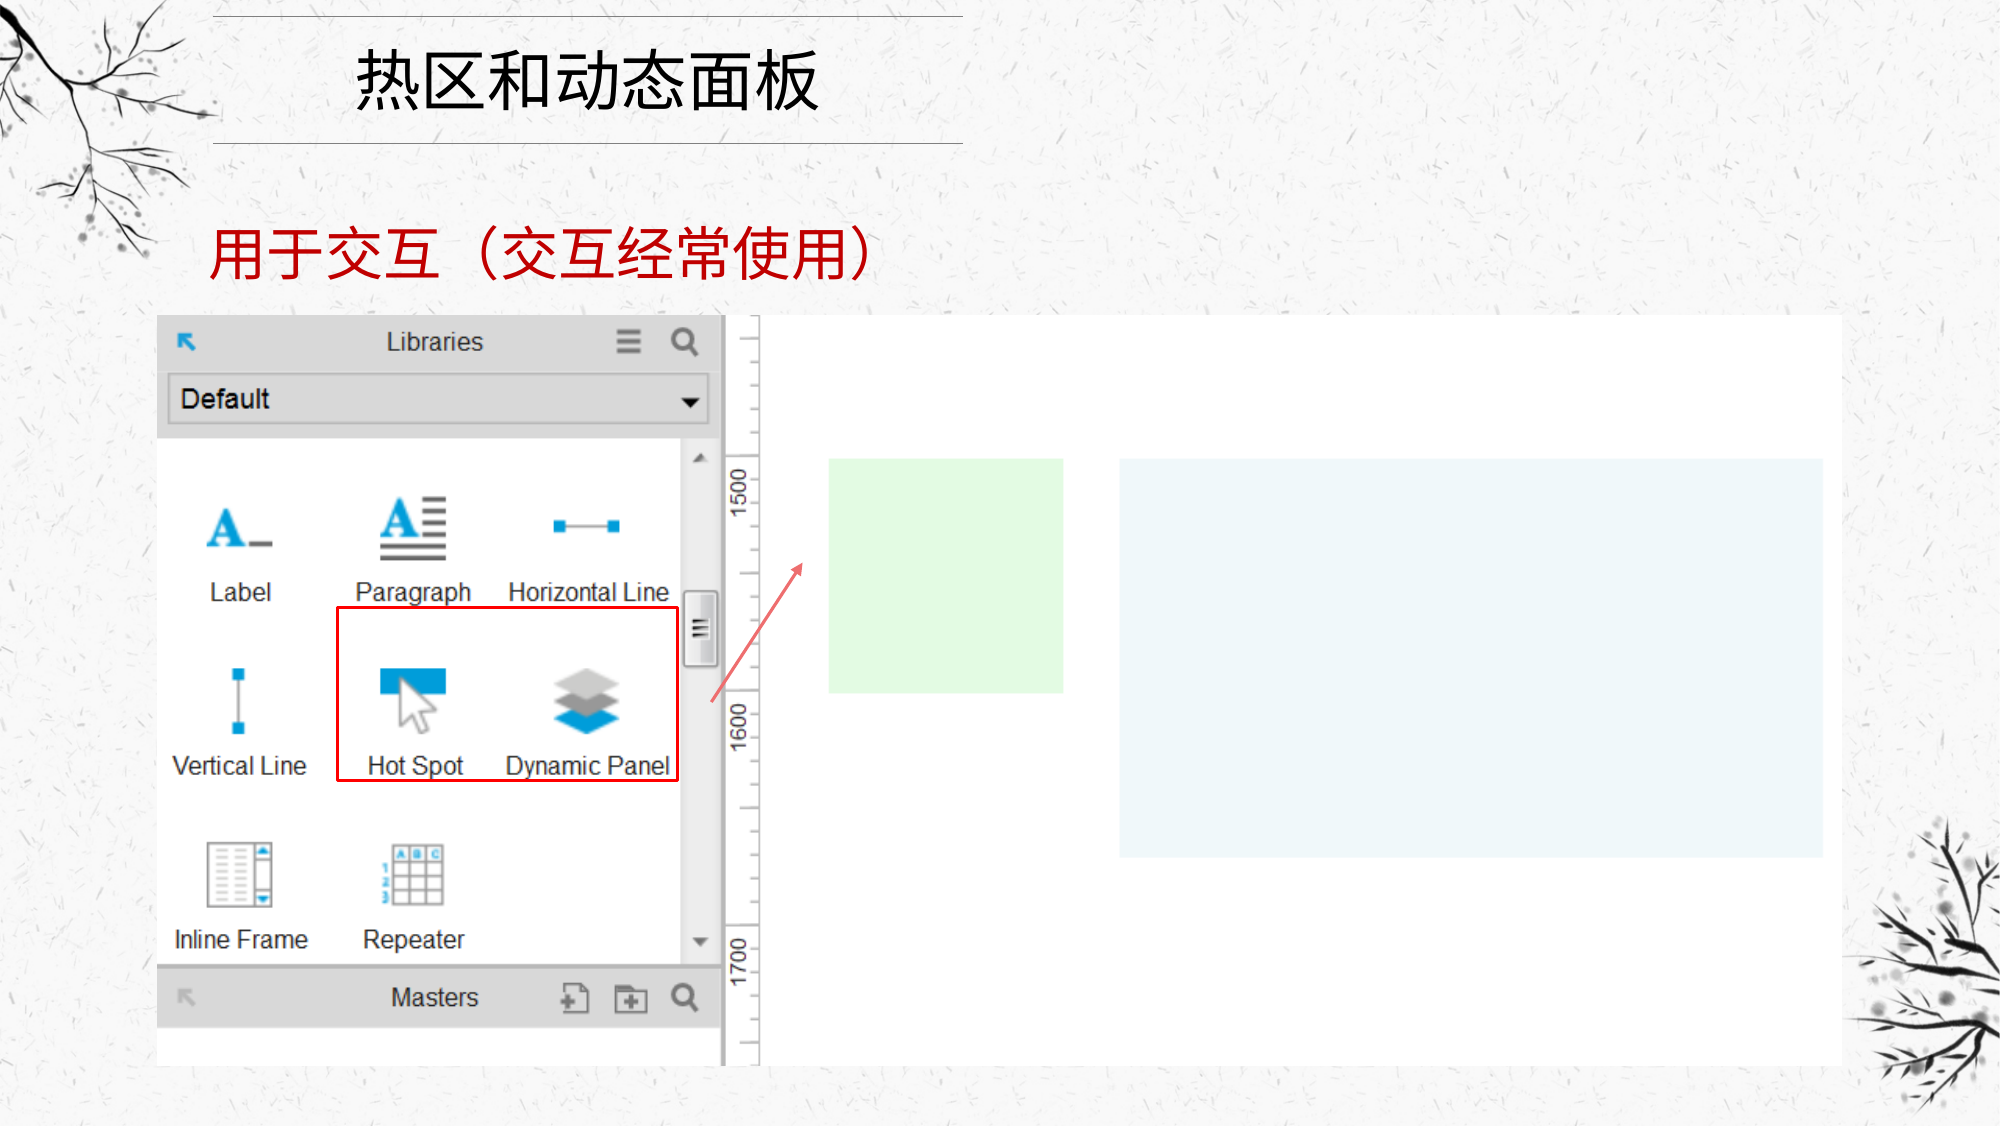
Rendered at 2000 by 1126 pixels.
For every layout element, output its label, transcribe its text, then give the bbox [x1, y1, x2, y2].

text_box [711, 562, 803, 703]
text_box 用于交互（交互经常使用） [194, 209, 1000, 295]
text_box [212, 16, 964, 144]
picture [0, 0, 2000, 1126]
